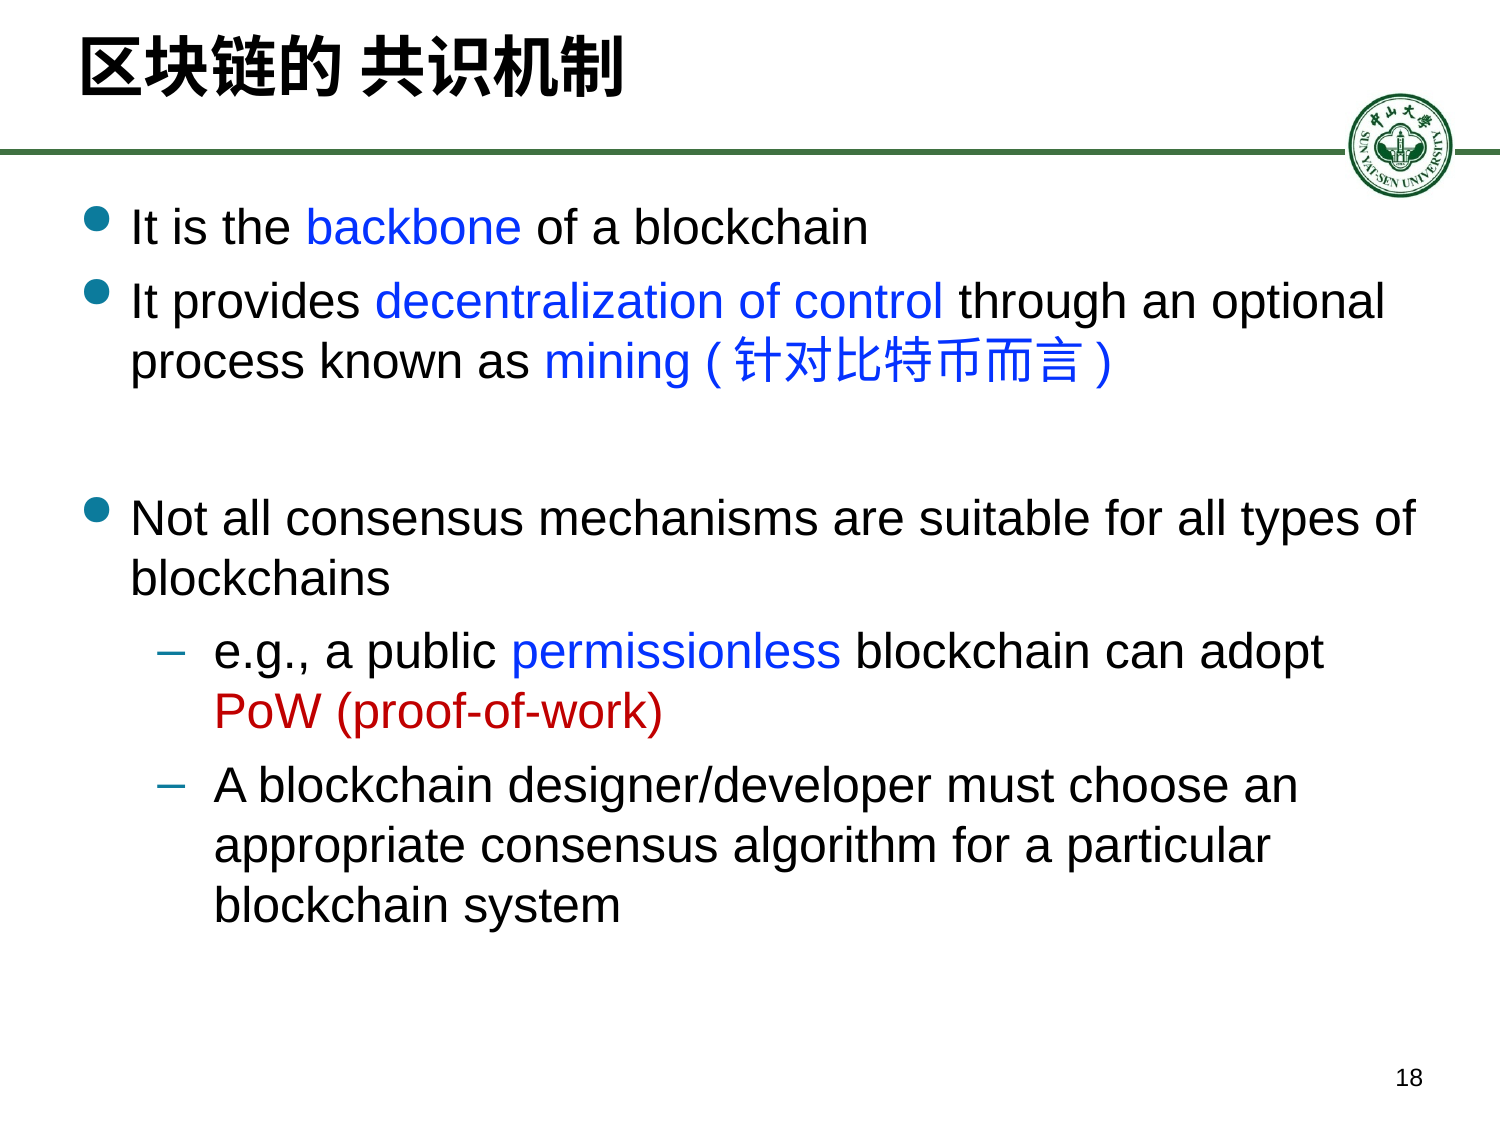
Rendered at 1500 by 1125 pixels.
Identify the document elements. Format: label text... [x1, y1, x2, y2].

title 区块链的 共识机制 [62, 24, 1421, 113]
list It is the backbone of a blockchain It provides decentralization of control through an optional process known as mining (针对比特币而言) Not all consensus mechanisms are suitable for all types of blockchains e.g., a public permissionless blockchain can adopt PoW (proof-of-work) A blockchain designer/developer must choose an appropriate consensus algorithm for a particular blockchain system [67, 187, 1432, 1038]
picture [1345, 90, 1455, 200]
